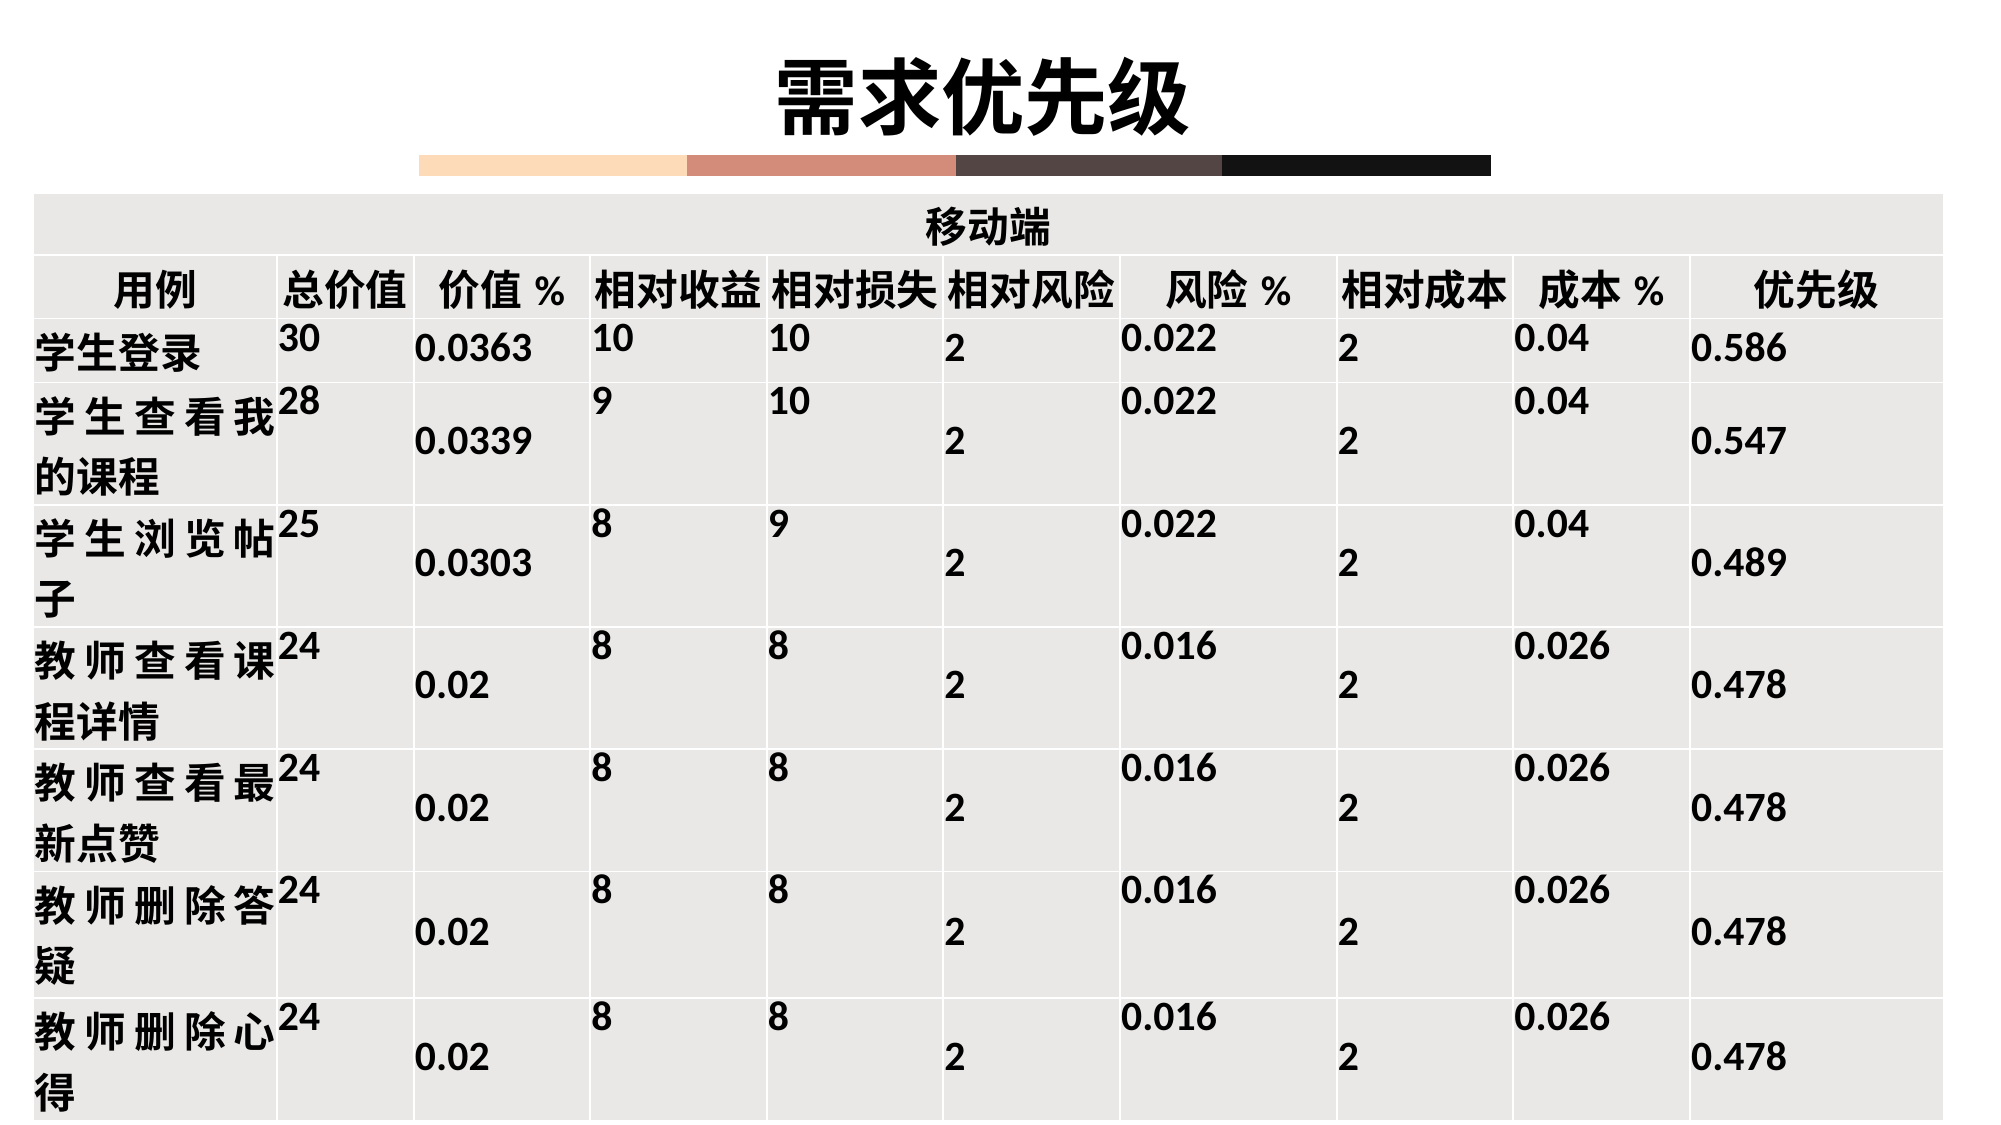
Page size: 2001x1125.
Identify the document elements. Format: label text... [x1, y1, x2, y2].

table_cell 2 [1338, 750, 1512, 871]
table_cell 0.478 [1691, 999, 1943, 1120]
table_cell 28 [278, 383, 413, 504]
table_cell 0.04 [1514, 383, 1689, 504]
table_cell 25 [278, 506, 413, 626]
table_cell 8 [768, 872, 942, 997]
table_cell 10 [591, 319, 766, 382]
table_cell 2 [1338, 383, 1512, 504]
table_cell 0.02 [415, 999, 589, 1120]
list 需求优先级 [760, 49, 1477, 110]
table_cell 0.022 [1121, 319, 1336, 382]
table_cell 成本% [1514, 256, 1689, 318]
table_cell 24 [278, 750, 413, 871]
table_cell 教师删除答疑 [34, 872, 276, 997]
table_cell 优先级 [1691, 256, 1943, 318]
table_cell 风险% [1121, 256, 1336, 318]
table_cell 2 [944, 319, 1119, 382]
table_cell 0.478 [1691, 750, 1943, 871]
table_cell 24 [278, 628, 413, 748]
table_cell 2 [944, 999, 1119, 1120]
table_cell 学生查看我的课程 [34, 383, 276, 504]
table_cell 教师查看课程详情 [34, 628, 276, 748]
table_cell 2 [1338, 506, 1512, 626]
table_cell 2 [944, 628, 1119, 748]
table_cell 0.016 [1121, 999, 1336, 1120]
table_cell 0.04 [1514, 506, 1689, 626]
table_cell 0.586 [1691, 319, 1943, 382]
table_cell 0.04 [1514, 319, 1689, 382]
table_cell 30 [278, 319, 413, 382]
table_cell 0.026 [1514, 628, 1689, 748]
table_cell 0.478 [1691, 872, 1943, 997]
table_cell 学生浏览帖子 [34, 506, 276, 626]
table_cell 0.016 [1121, 628, 1336, 748]
table_cell 24 [278, 872, 413, 997]
table_cell 0.022 [1121, 383, 1336, 504]
table_cell 8 [768, 750, 942, 871]
table_cell 9 [768, 506, 942, 626]
table_header 移动端 [34, 194, 1943, 254]
table_cell 学生登录 [34, 319, 276, 382]
table_cell 8 [768, 999, 942, 1120]
table_cell 0.478 [1691, 628, 1943, 748]
table_cell 10 [768, 319, 942, 382]
table_cell 2 [944, 872, 1119, 997]
table_cell 0.02 [415, 628, 589, 748]
table_cell 相对成本 [1338, 256, 1512, 318]
table_cell 2 [1338, 319, 1512, 382]
table_cell 2 [944, 506, 1119, 626]
table_cell 2 [944, 383, 1119, 504]
table_cell 0.022 [1121, 506, 1336, 626]
table_cell 8 [591, 750, 766, 871]
table_cell 0.02 [415, 872, 589, 997]
table_cell 8 [591, 506, 766, 626]
table_cell 0.0363 [415, 319, 589, 382]
table_cell 价值% [415, 256, 589, 318]
table_cell 8 [591, 999, 766, 1120]
table_cell 2 [1338, 999, 1512, 1120]
table_cell 0.02 [415, 750, 589, 871]
table_cell 0.016 [1121, 872, 1336, 997]
table_cell 2 [944, 750, 1119, 871]
table_cell 相对风险 [944, 256, 1119, 318]
table_cell 24 [278, 999, 413, 1120]
table_cell 2 [1338, 628, 1512, 748]
table_cell 0.547 [1691, 383, 1943, 504]
table_cell 0.0303 [415, 506, 589, 626]
table_cell 总价值 [278, 256, 413, 318]
table_cell 0.0339 [415, 383, 589, 504]
table_cell 0.026 [1514, 999, 1689, 1120]
table_cell 教师查看最新点赞 [34, 750, 276, 871]
table_cell 0.016 [1121, 750, 1336, 871]
table_cell 相对损失 [768, 256, 942, 318]
table_cell 8 [768, 628, 942, 748]
table_cell 0.026 [1514, 872, 1689, 997]
table_cell 0.489 [1691, 506, 1943, 626]
table_cell 用例 [34, 256, 276, 318]
table_cell 8 [591, 872, 766, 997]
table_cell 2 [1338, 872, 1512, 997]
table_cell 相对收益 [591, 256, 766, 318]
table_cell 教师删除心得 [34, 999, 276, 1120]
table_cell 10 [768, 383, 942, 504]
table_cell 0.026 [1514, 750, 1689, 871]
table_cell 8 [591, 628, 766, 748]
table_cell 9 [591, 383, 766, 504]
